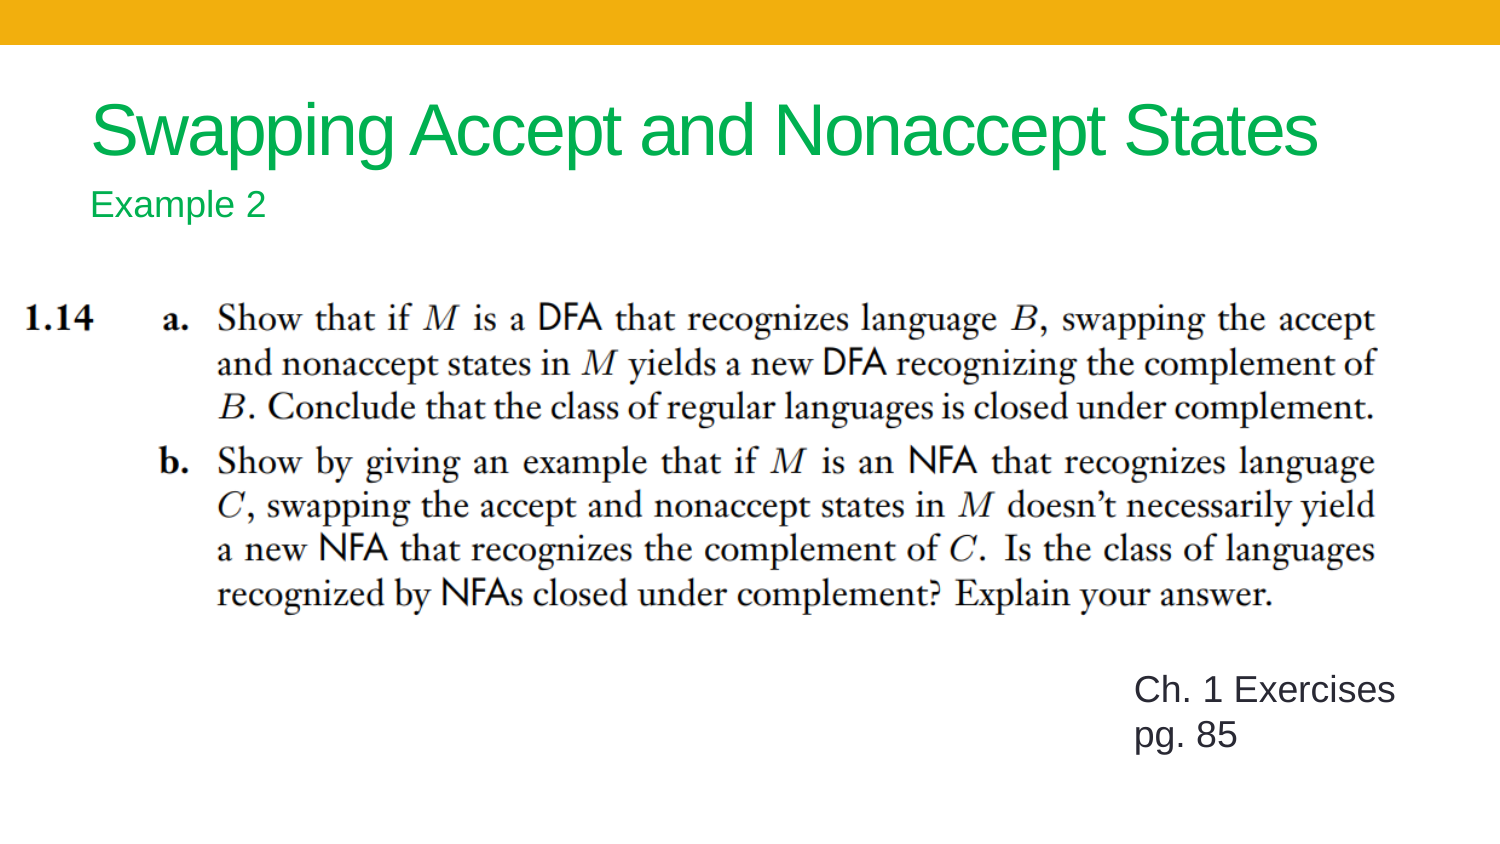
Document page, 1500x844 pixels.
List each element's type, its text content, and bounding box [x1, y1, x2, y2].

picture [0, 273, 1408, 632]
title Swapping Accept and Nonaccept States [75, 65, 1425, 188]
text_box Ch. 1 Exercises pg. 85 [1119, 657, 1425, 763]
text_box Example 2 [75, 173, 843, 233]
